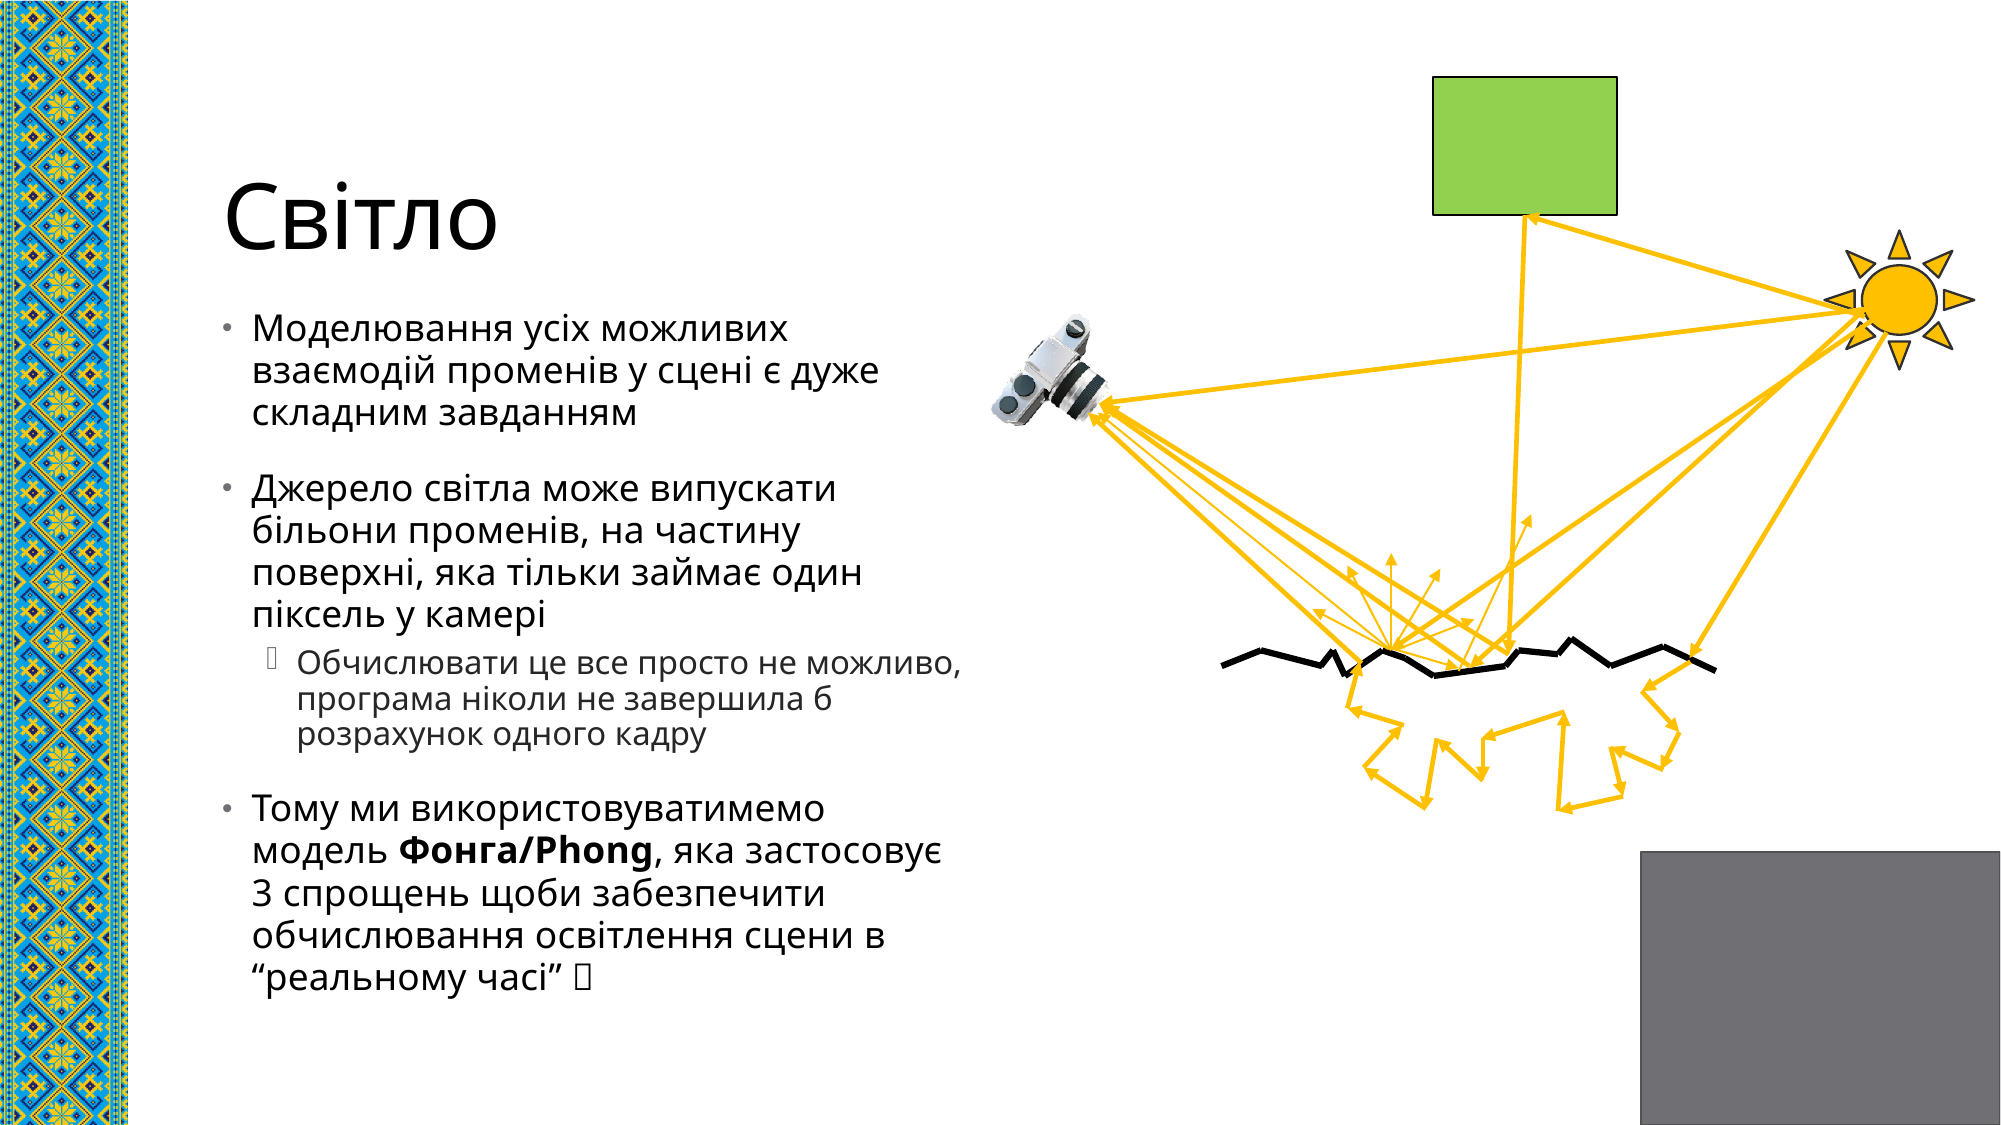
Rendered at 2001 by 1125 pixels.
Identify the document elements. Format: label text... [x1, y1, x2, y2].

picture [98, 1046, 110, 1067]
text_box [1922, 249, 1954, 279]
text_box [1532, 324, 1866, 404]
picture [0, 2, 11, 1124]
picture [14, 927, 25, 948]
text_box [1895, 340, 1912, 371]
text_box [1480, 711, 1565, 740]
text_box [1530, 214, 1866, 317]
picture [98, 927, 110, 948]
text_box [1394, 664, 1451, 669]
picture [99, 631, 110, 652]
title Світло [206, 60, 1797, 278]
picture [14, 393, 25, 415]
picture [99, 749, 110, 770]
picture [14, 749, 25, 770]
picture [14, 809, 25, 830]
picture [22, 304, 44, 326]
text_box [1641, 690, 1680, 733]
picture [22, 363, 45, 385]
picture [21, 778, 45, 800]
picture [99, 37, 110, 59]
picture [79, 304, 101, 326]
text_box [1610, 746, 1624, 792]
picture [98, 690, 110, 711]
picture [22, 67, 44, 89]
picture [22, 719, 44, 741]
picture [78, 779, 102, 800]
picture [79, 364, 102, 385]
picture [98, 334, 110, 355]
picture [79, 898, 101, 919]
picture [22, 126, 44, 148]
list Моделювання усіх можливих взаємодій променів у сцені є дуже складним завданням Джерело світла може випускати більони променів, на частину поверхні, яка тільки займає один піксель у камері Обчислювати це все просто не можливо, програма ніколи не завершила б розрахунок одного кадру Тому ми використовуватимемо модель Фонга/Phong, яка застосовує 3 спрощень щоби забезпечити обчислювання освітлення сцени в “реальному часі”  [206, 299, 984, 1014]
text_box [1872, 260, 1877, 269]
picture [98, 512, 110, 533]
picture [79, 1076, 101, 1096]
picture [985, 307, 1141, 463]
picture [78, 957, 102, 978]
picture [120, 2, 128, 1124]
picture [14, 215, 25, 237]
picture [22, 660, 44, 682]
picture [79, 660, 101, 681]
picture [99, 393, 110, 415]
picture [14, 156, 25, 177]
picture [21, 422, 45, 445]
picture [99, 453, 110, 474]
picture [21, 245, 45, 267]
picture [78, 601, 102, 622]
picture [99, 215, 110, 237]
picture [98, 275, 110, 296]
text_box [1432, 76, 1618, 216]
picture [78, 423, 102, 444]
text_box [1443, 738, 1484, 781]
picture [79, 1016, 102, 1037]
picture [14, 1105, 25, 1124]
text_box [1508, 214, 1526, 655]
picture [99, 156, 110, 177]
picture [98, 868, 110, 889]
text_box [1424, 738, 1438, 812]
picture [30, 2, 93, 1124]
picture [21, 1016, 45, 1038]
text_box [1098, 308, 1501, 404]
picture [14, 571, 25, 592]
picture [79, 126, 101, 148]
picture [79, 720, 102, 741]
picture [79, 542, 101, 563]
picture [14, 631, 25, 652]
picture [21, 600, 45, 623]
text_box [1557, 747, 1565, 812]
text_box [1641, 661, 1691, 692]
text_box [1347, 707, 1405, 726]
picture [99, 987, 110, 1008]
picture [78, 8, 102, 29]
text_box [1660, 731, 1680, 771]
picture [22, 1075, 44, 1097]
picture [14, 453, 25, 474]
picture [22, 897, 44, 919]
picture [14, 275, 25, 296]
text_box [1087, 412, 1110, 664]
text_box [1887, 229, 1912, 260]
picture [21, 7, 45, 30]
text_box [1363, 767, 1426, 809]
text_box [1942, 288, 1976, 312]
text_box [1872, 264, 1939, 336]
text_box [1532, 317, 1876, 651]
picture [14, 512, 25, 533]
picture [14, 334, 25, 355]
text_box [1104, 404, 1509, 655]
picture [22, 541, 44, 563]
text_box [1868, 332, 1887, 659]
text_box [1571, 796, 1624, 812]
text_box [1363, 733, 1403, 768]
picture [14, 1046, 25, 1067]
picture [21, 956, 45, 978]
picture [14, 868, 26, 889]
picture [99, 1105, 110, 1124]
picture [99, 809, 110, 830]
picture [14, 987, 25, 1008]
picture [79, 67, 101, 89]
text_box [1538, 659, 1637, 669]
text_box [1458, 656, 1532, 672]
picture [14, 690, 26, 711]
picture [79, 482, 101, 504]
picture [99, 571, 110, 592]
picture [79, 838, 101, 859]
picture [21, 185, 45, 208]
text_box [1922, 321, 1954, 351]
picture [14, 97, 25, 118]
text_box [1628, 746, 1664, 771]
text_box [1535, 656, 1682, 669]
picture [14, 37, 25, 59]
picture [22, 838, 44, 860]
picture [78, 186, 102, 207]
picture [78, 245, 102, 266]
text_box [1347, 672, 1361, 709]
picture [22, 482, 44, 504]
picture [98, 97, 110, 118]
